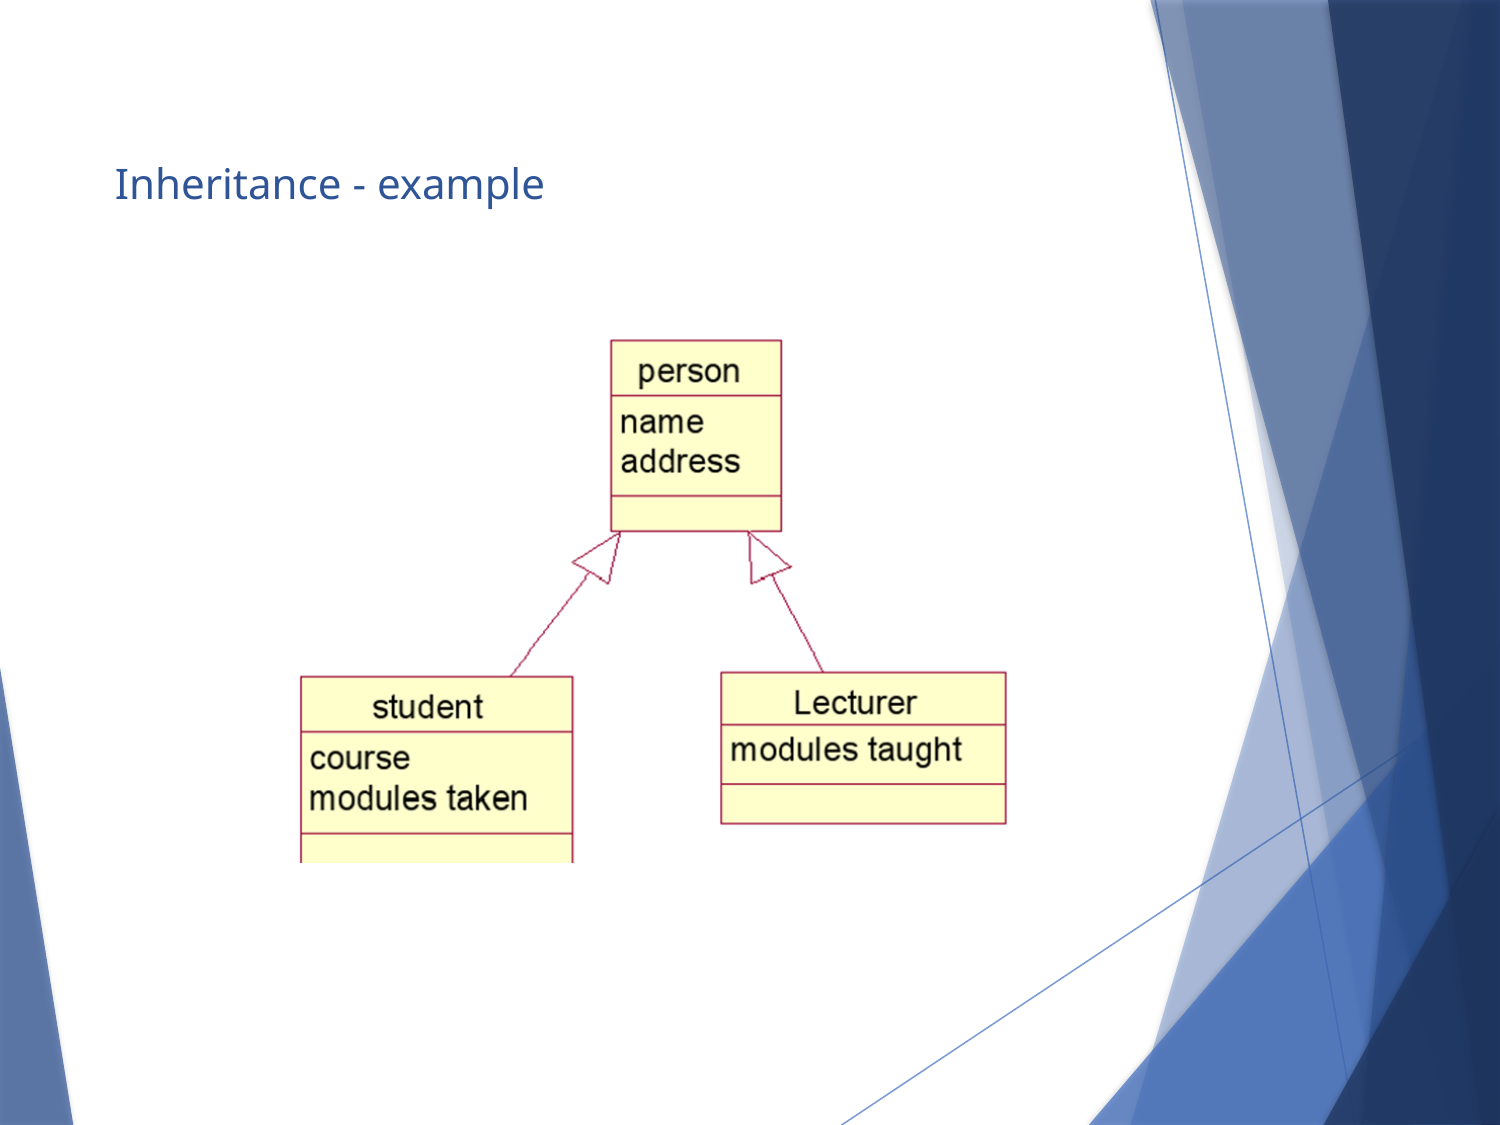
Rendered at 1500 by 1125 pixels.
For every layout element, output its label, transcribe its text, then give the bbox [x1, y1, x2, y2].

title Inheritance - example [99, 99, 1142, 317]
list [286, 324, 1045, 863]
